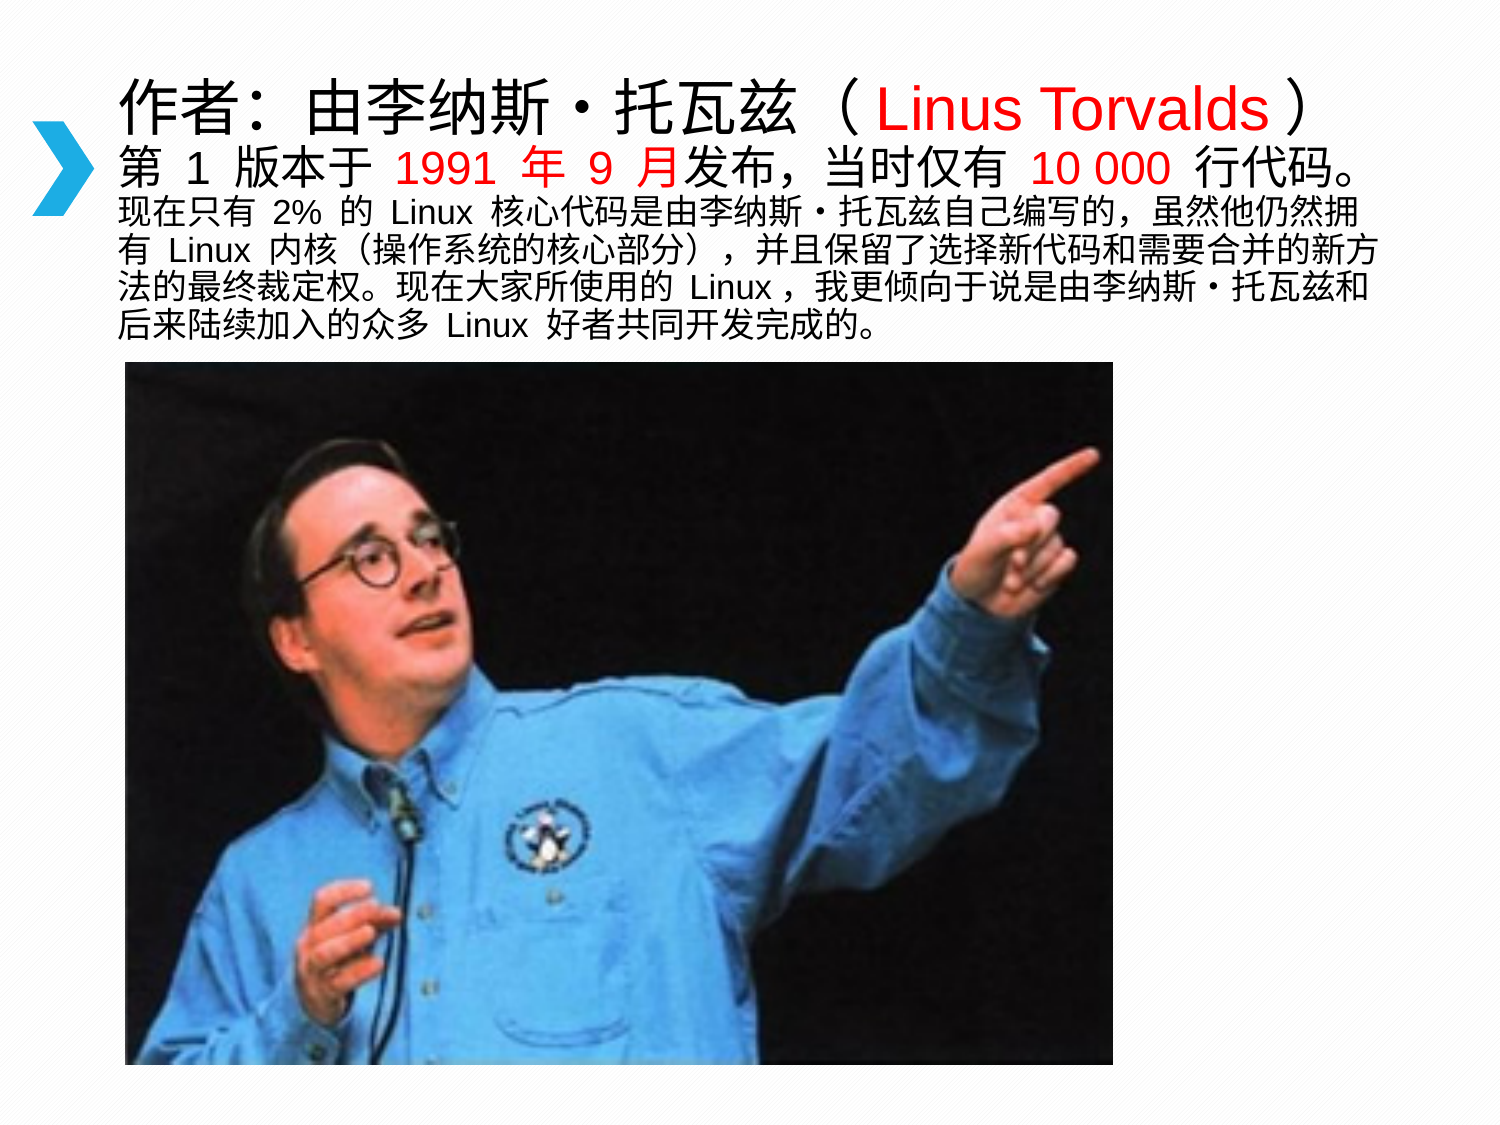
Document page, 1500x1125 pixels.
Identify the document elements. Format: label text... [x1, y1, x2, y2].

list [124, 362, 1113, 1066]
title 作者：由李纳斯•托瓦兹（Linus Torvalds） 第 1 版本于 1991 年 9 月发布，当时仅有 10 000 行代码。 现在只有 2% 的 Linux 核心代码是由李纳斯•托瓦兹自己编写的，虽然他仍然拥有 Linux 内核（操作系统的核心部分），并且保留了选择新代码和需要合并的新方法的最终裁定权。现在大家所使用的 Linux，我更倾向于说是由李纳斯•托瓦兹和后来陆续加入的众多 Linux 好者共同开发完成的。 [103, 59, 1397, 363]
